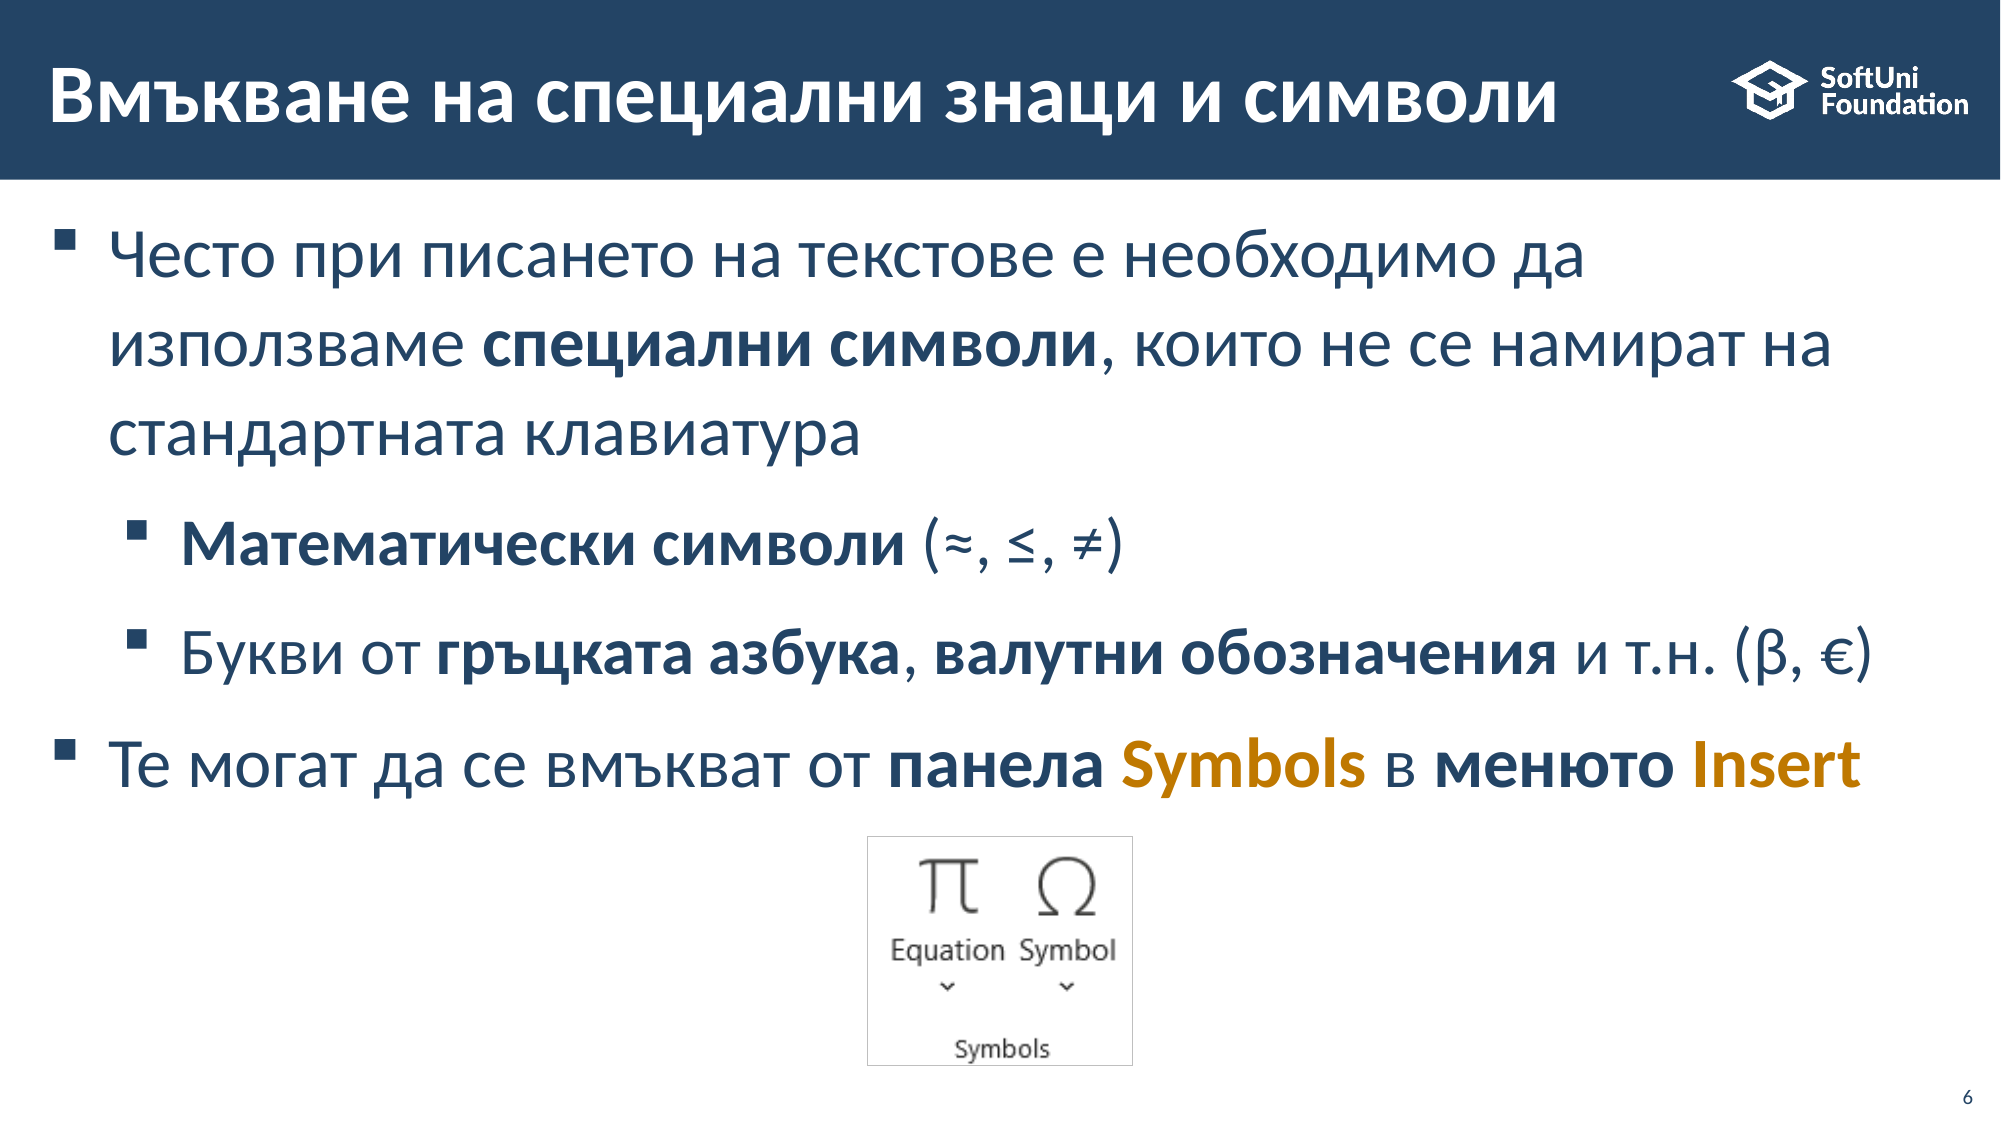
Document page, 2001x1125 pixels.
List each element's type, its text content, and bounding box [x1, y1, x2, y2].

picture [1731, 60, 1968, 120]
slide_number 6 [1927, 1067, 1989, 1117]
title Вмъкване на специални знаци и символи [31, 16, 1716, 162]
list Често при писането на текстове е необходимо да използваме специални символи, които не се намират на стандартната клавиатура Математически символи (≈, ≤, ≠) Букви от гръцката азбука, валутни обозначения и т.н. (β, €) Те могат да се вмъкват от панела Symbols в менюто Insert [31, 196, 1970, 1104]
picture [867, 835, 1133, 1066]
